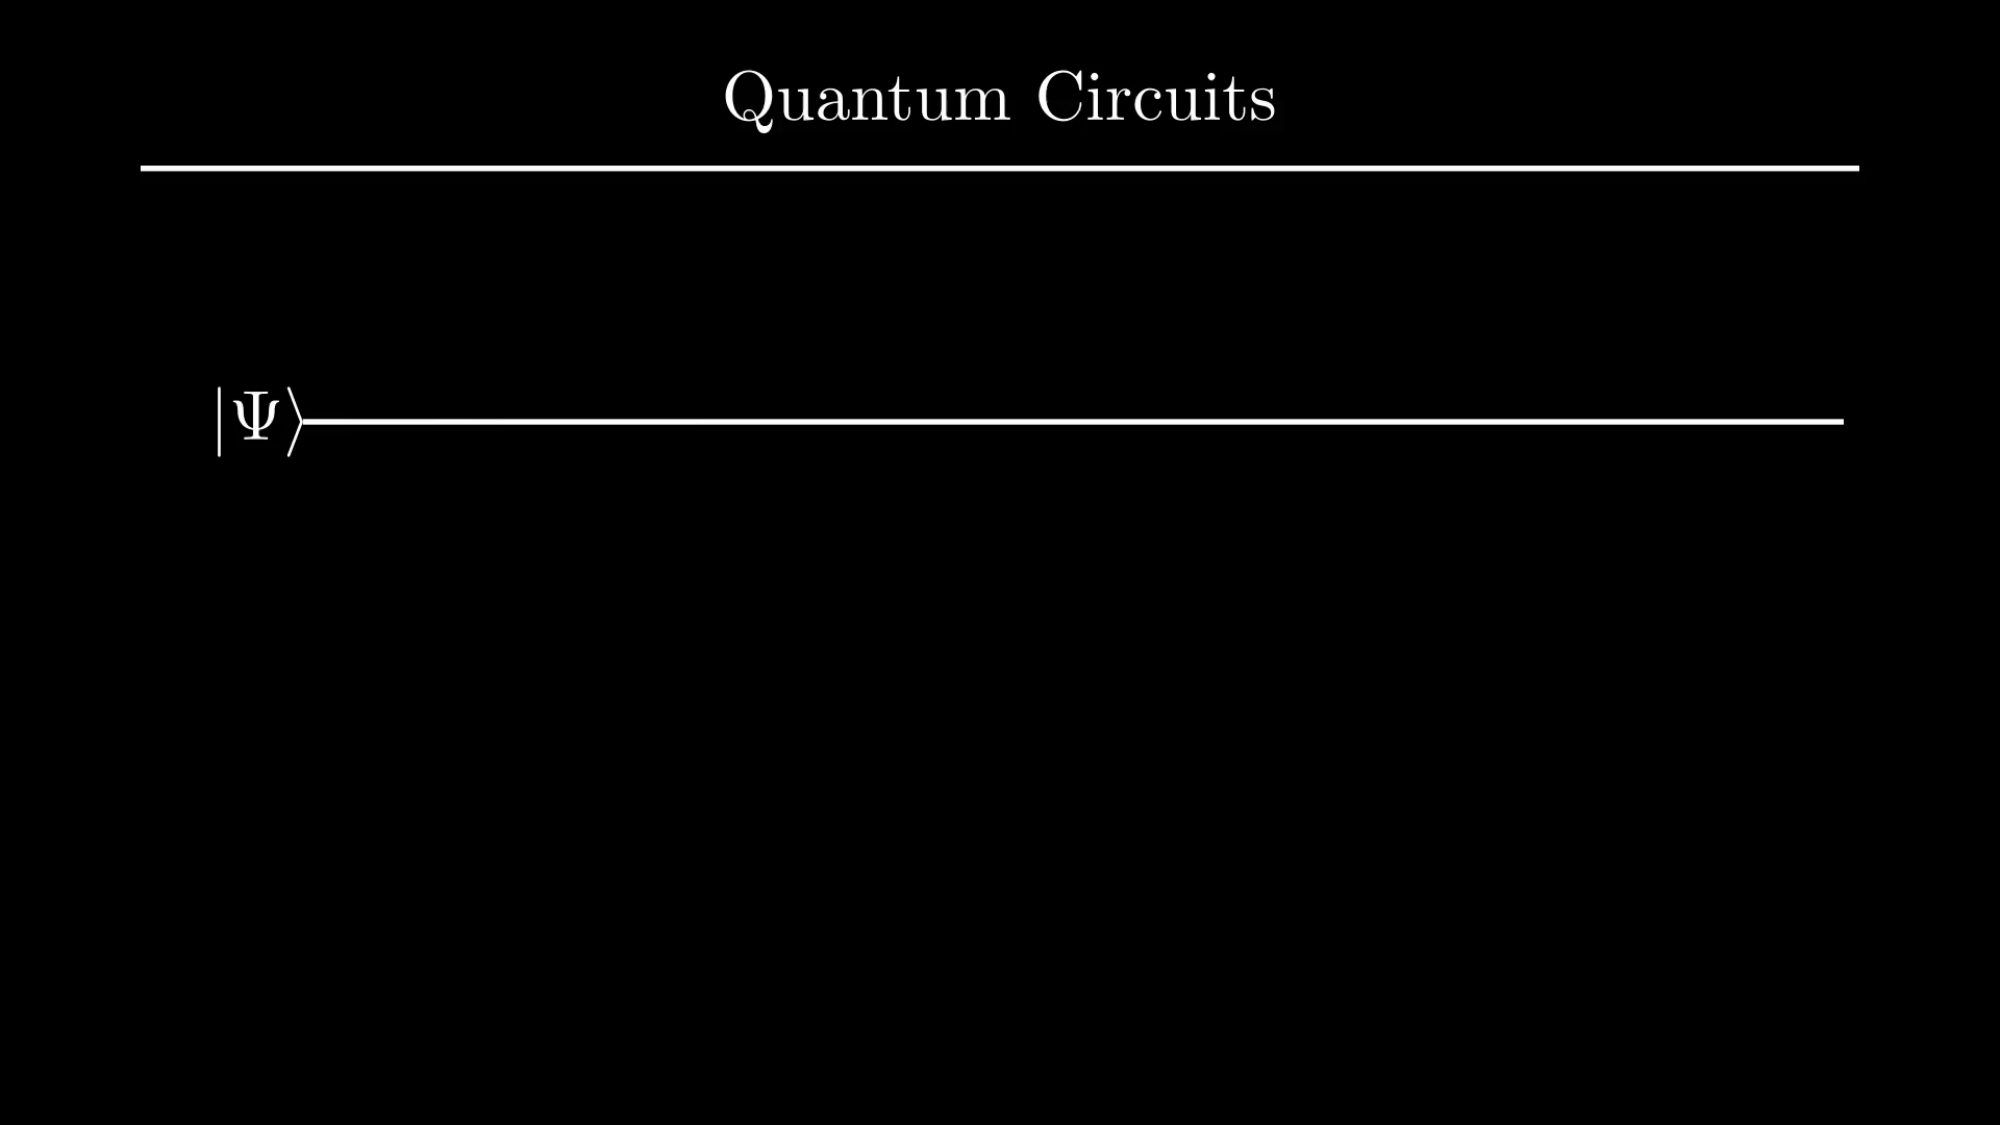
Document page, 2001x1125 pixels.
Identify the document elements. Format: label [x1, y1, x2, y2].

text_box [0, 0, 2000, 1125]
